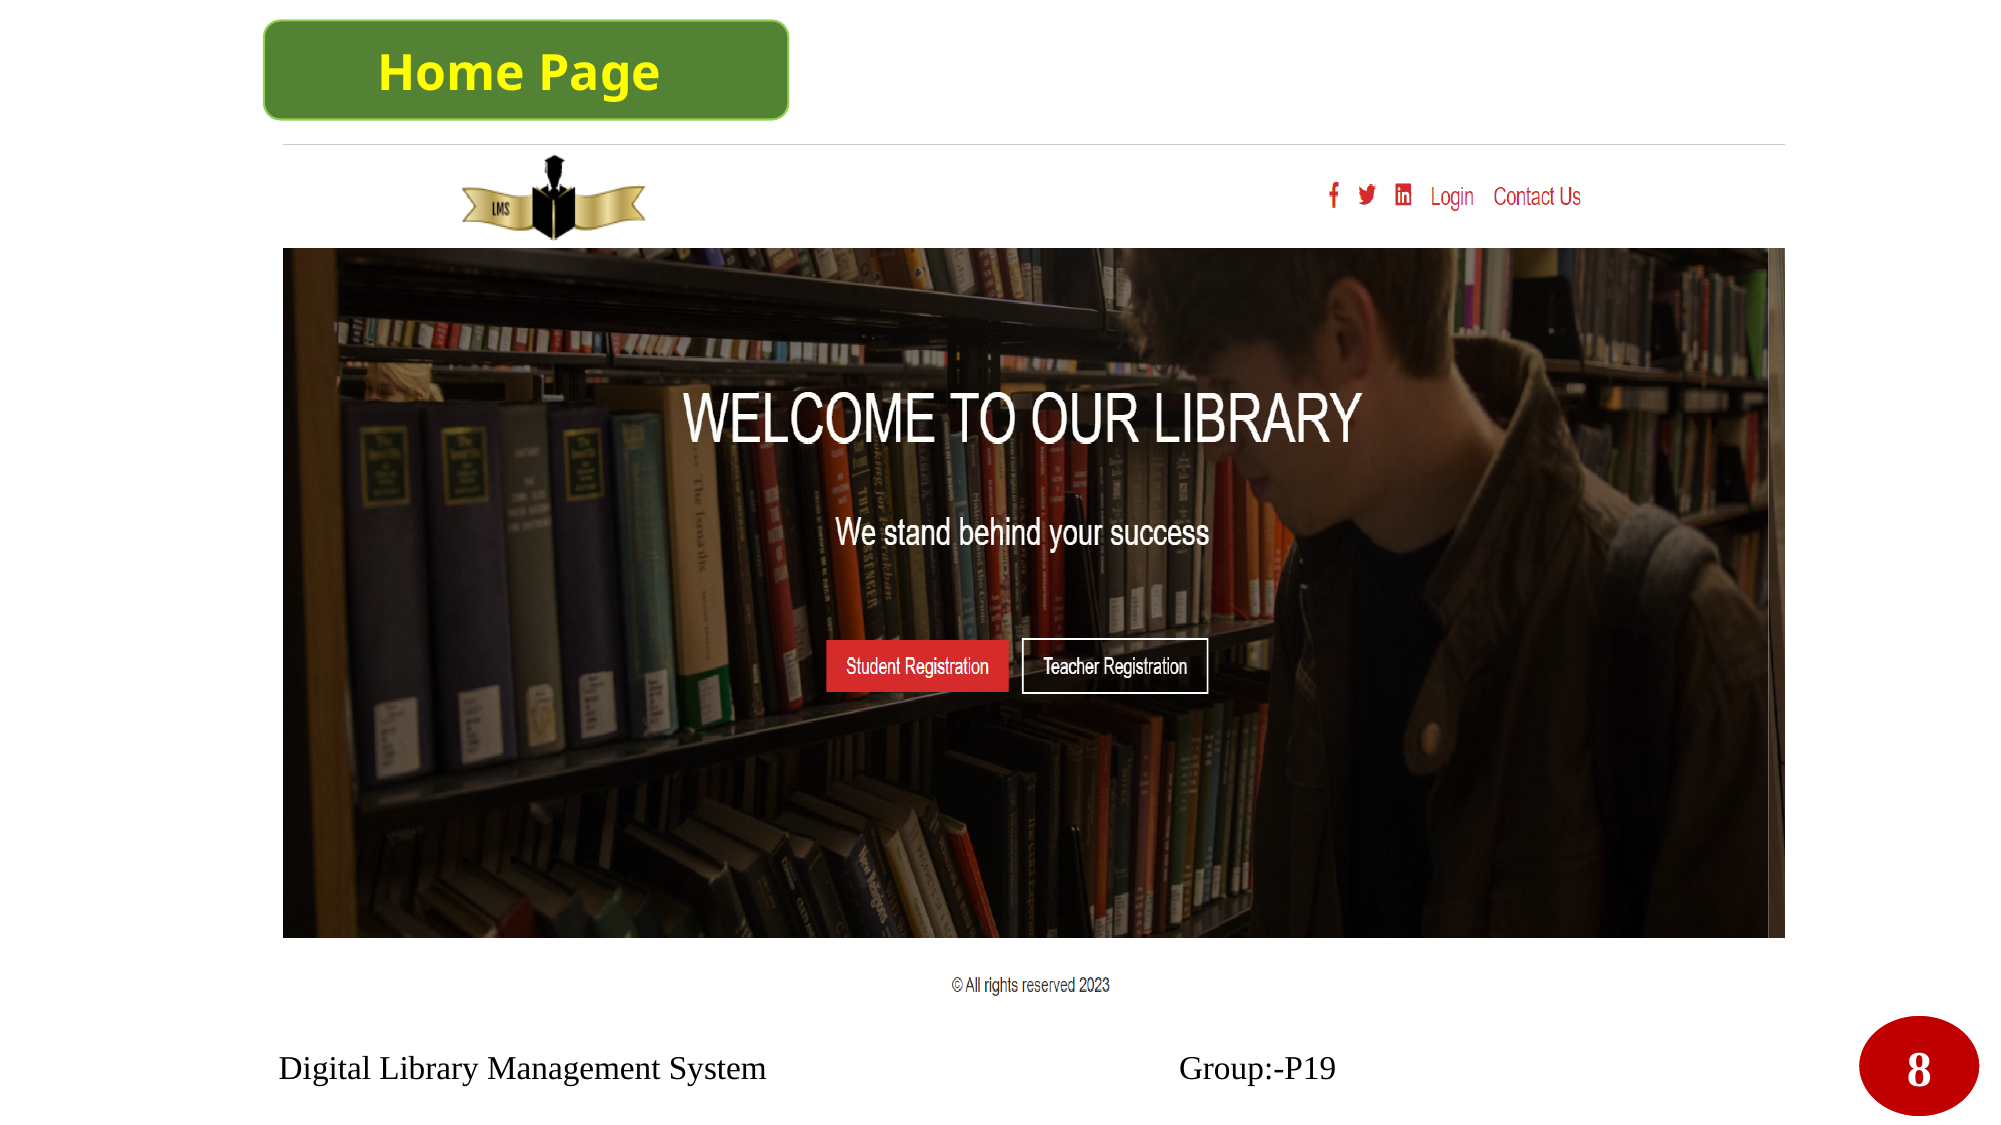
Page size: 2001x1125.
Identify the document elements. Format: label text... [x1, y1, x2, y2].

picture [283, 143, 1785, 1055]
text_box 8 [1855, 1012, 1983, 1120]
text_box Digital Library Management System Group:-P19 [263, 1038, 1600, 1094]
text_box Home Page [262, 19, 790, 121]
